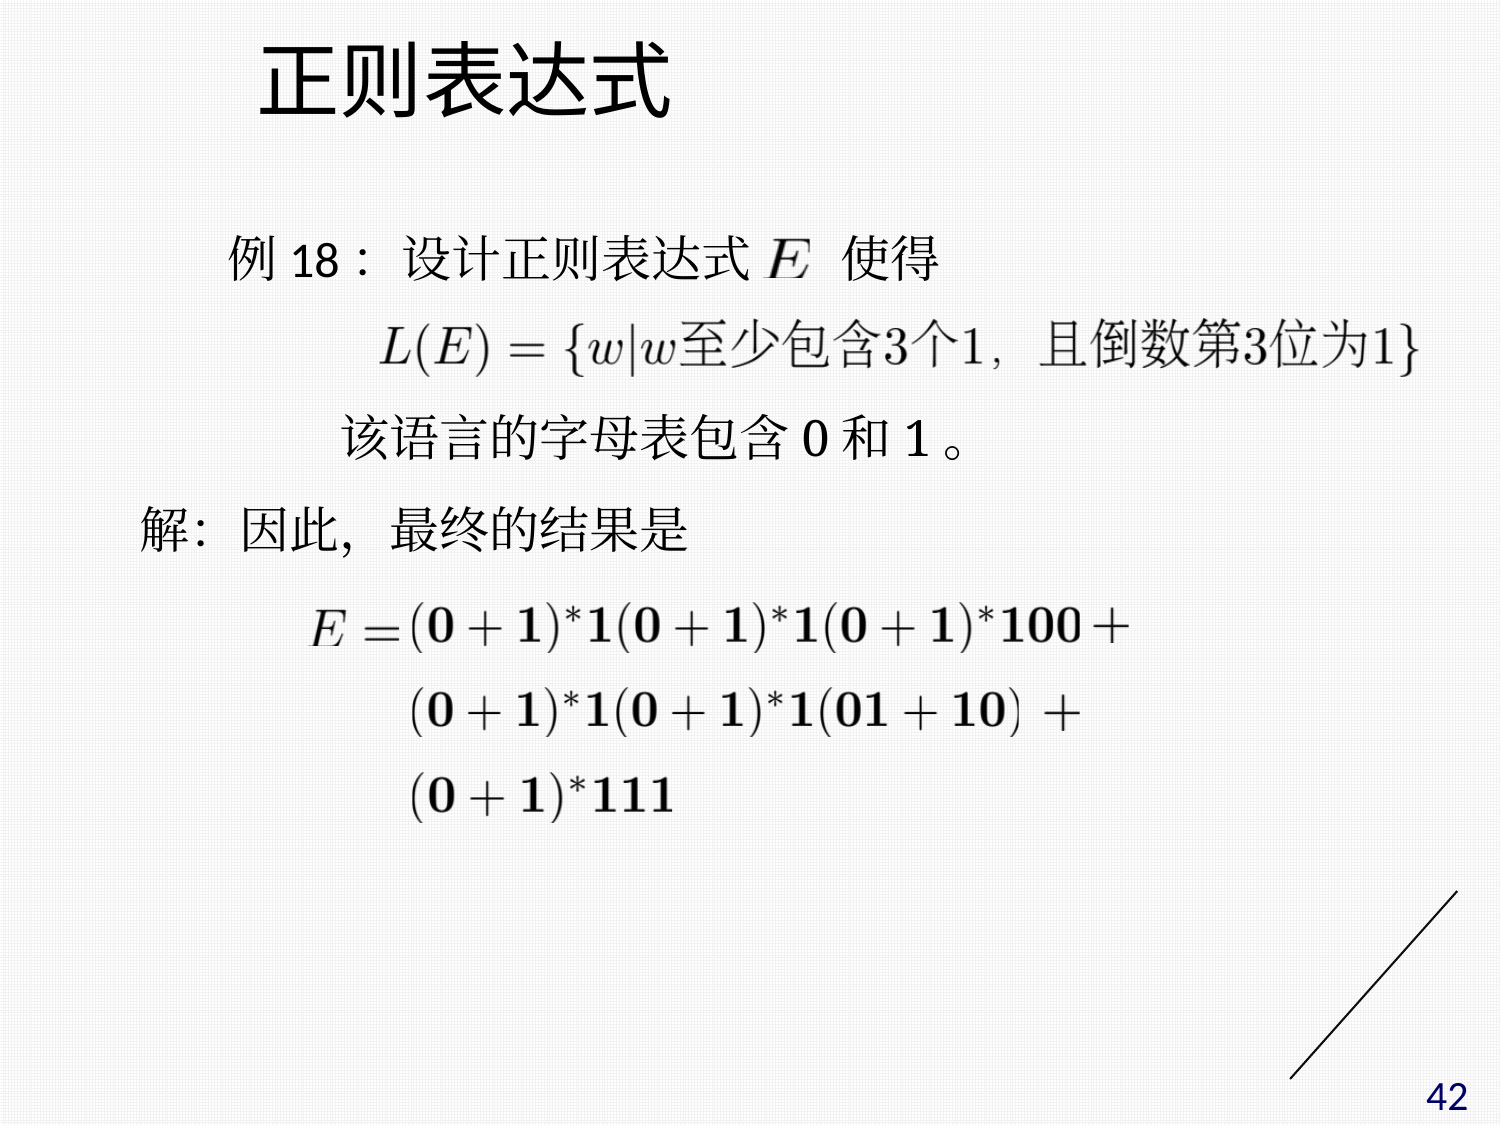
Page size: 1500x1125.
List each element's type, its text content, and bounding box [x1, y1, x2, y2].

text_box 因此，最终的结果是 [224, 491, 1489, 567]
text_box 该语言的字母表包含0和1。 [324, 398, 1365, 474]
picture [378, 317, 1419, 377]
text_box 正则表达式 [242, 32, 947, 137]
text_box 42 [1411, 1061, 1500, 1125]
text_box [212, 219, 988, 296]
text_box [307, 602, 1129, 823]
text_box 解： [125, 491, 224, 567]
